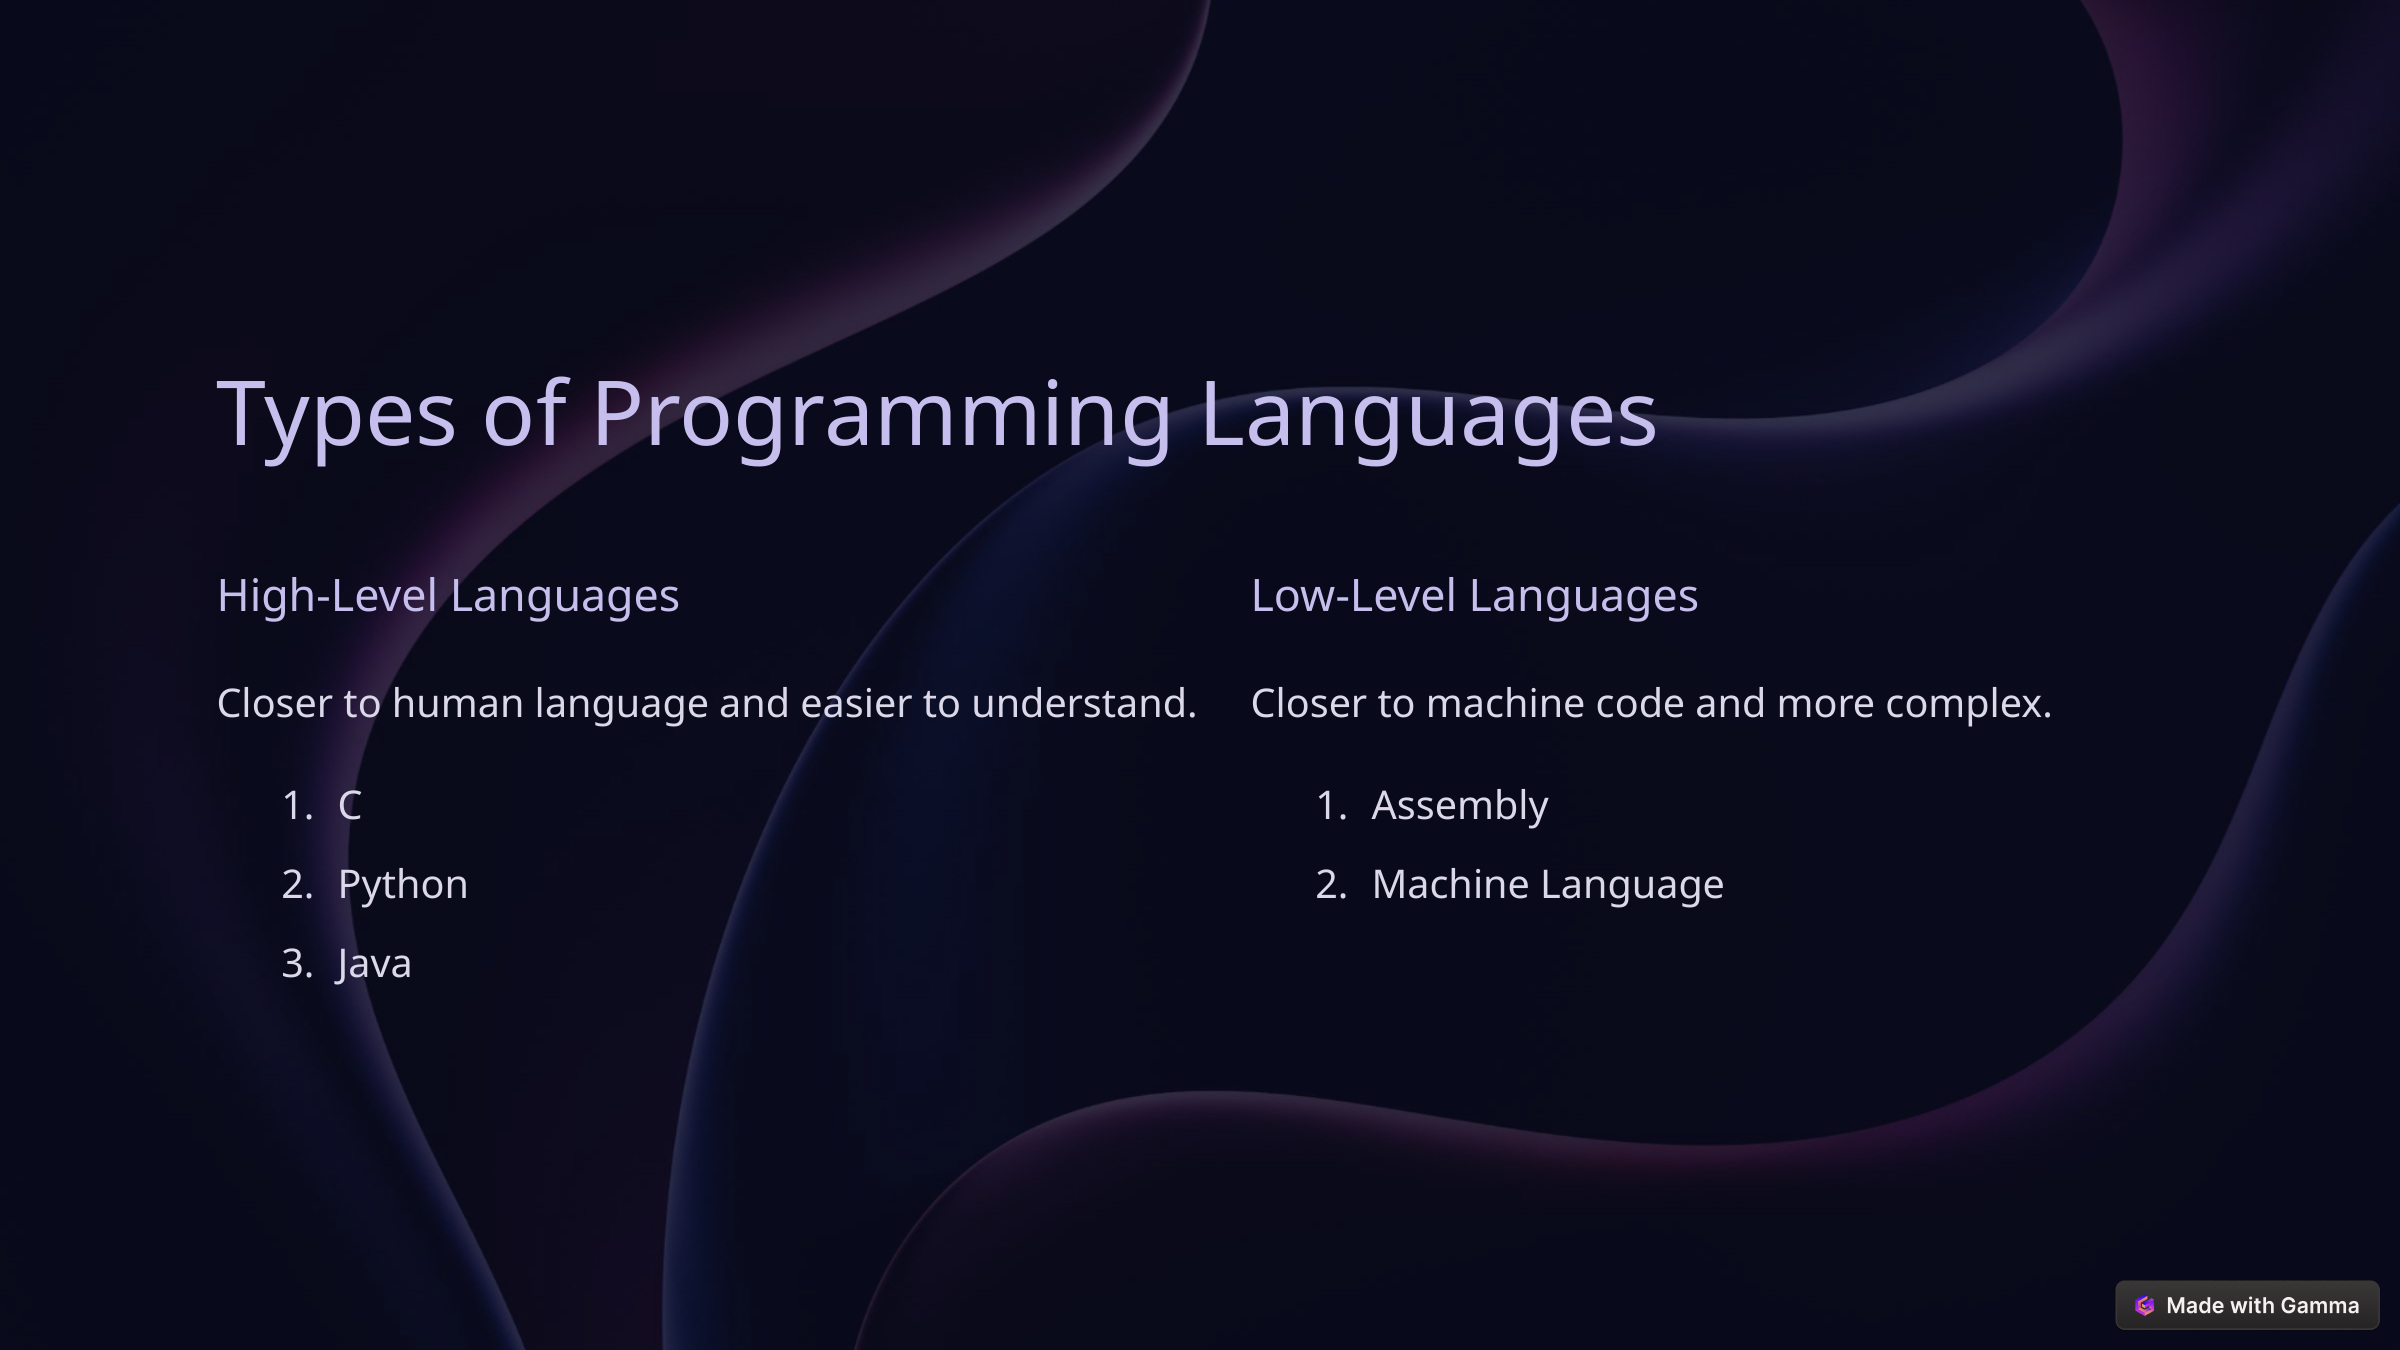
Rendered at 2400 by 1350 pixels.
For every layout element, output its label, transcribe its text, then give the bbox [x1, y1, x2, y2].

picture [2106, 1271, 2389, 1339]
text_box Low-Level Languages [1250, 564, 1723, 621]
text_box Closer to human language and easier to understand. [216, 661, 1151, 726]
text_box Types of Programming Languages [216, 350, 1723, 464]
text_box Machine Language [1315, 841, 2185, 907]
text_box High-Level Languages [216, 564, 705, 621]
text_box Assembly [1315, 762, 2185, 828]
text_box Python [281, 841, 1151, 907]
text_box Closer to machine code and more complex. [1250, 661, 2185, 726]
text_box Java [281, 920, 1151, 986]
text_box C [281, 762, 1151, 828]
